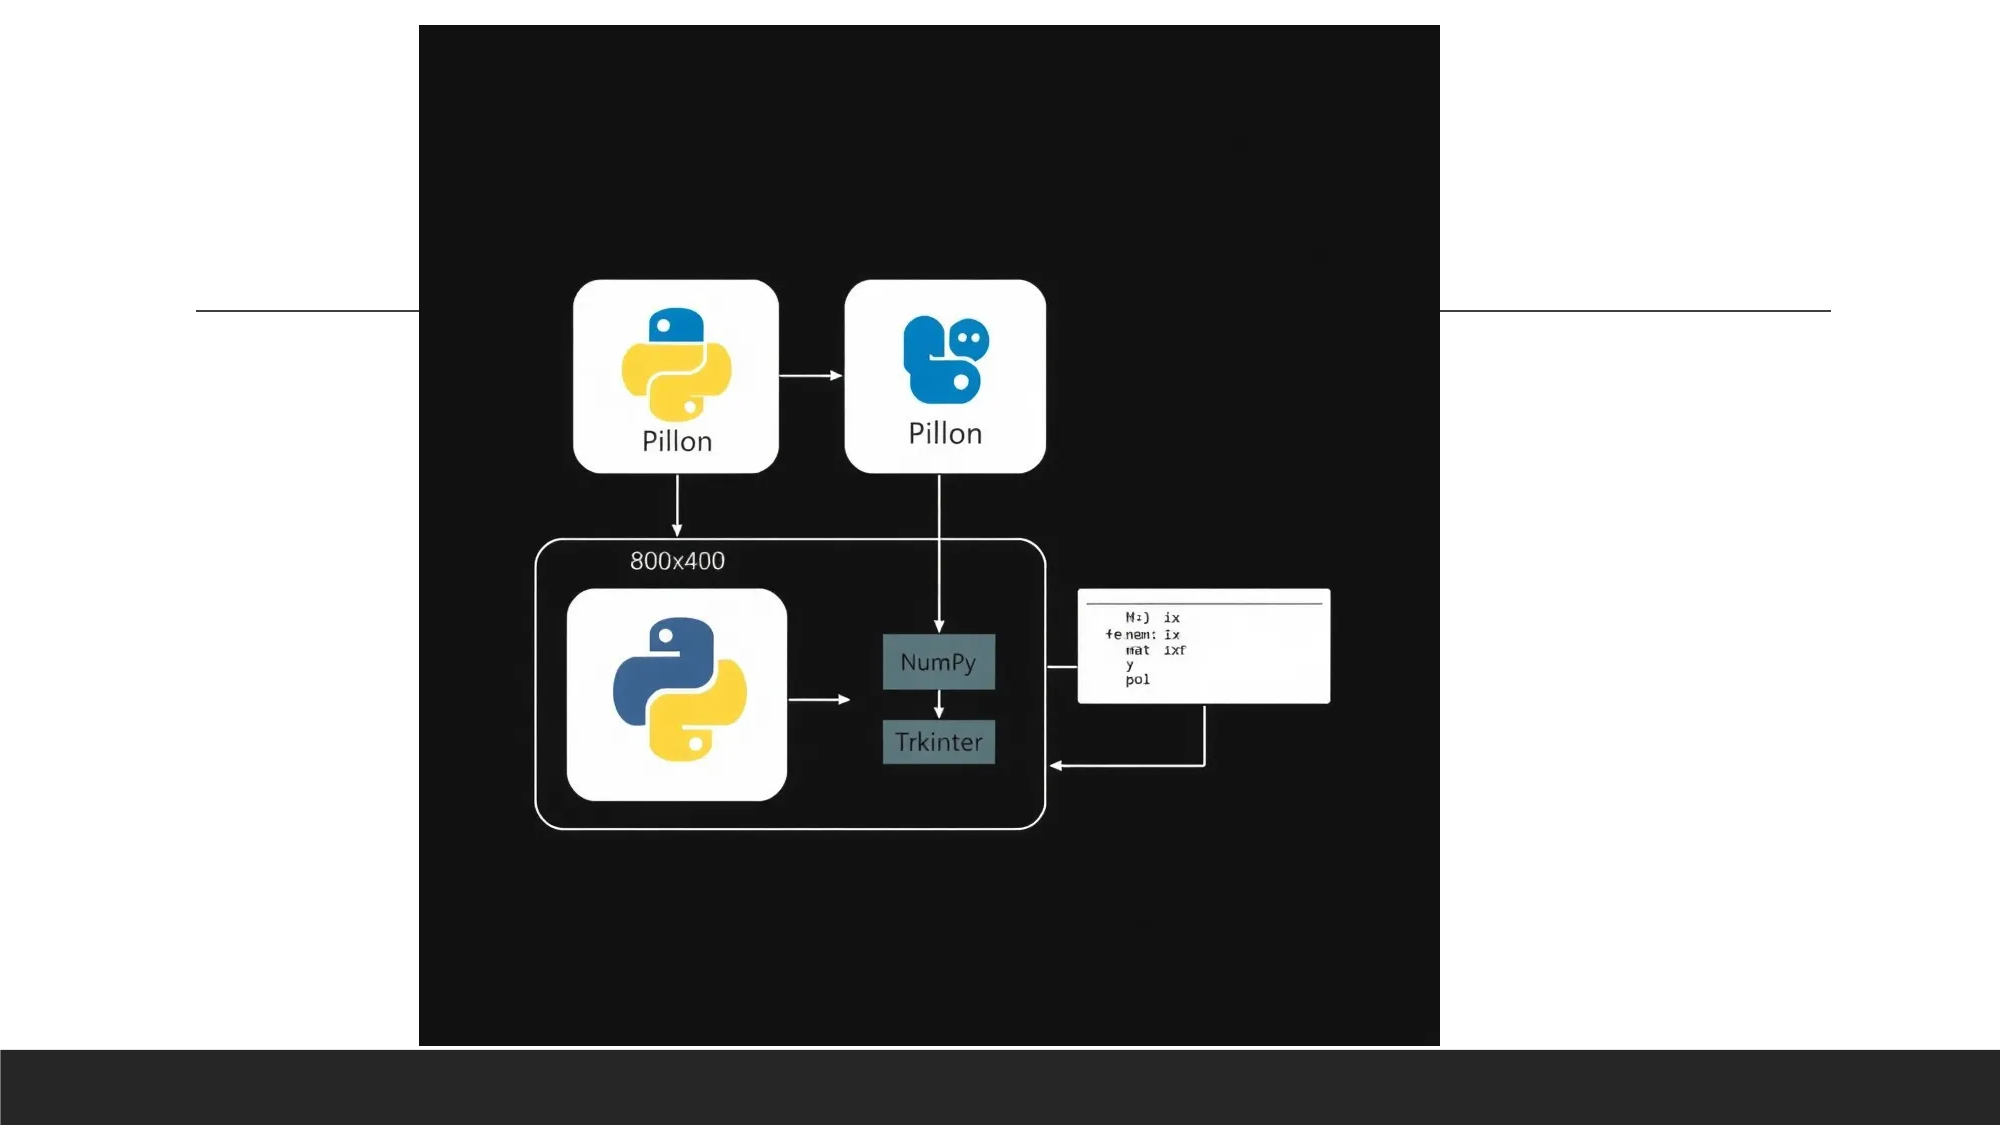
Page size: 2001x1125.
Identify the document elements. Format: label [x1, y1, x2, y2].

list [419, 25, 1441, 1047]
